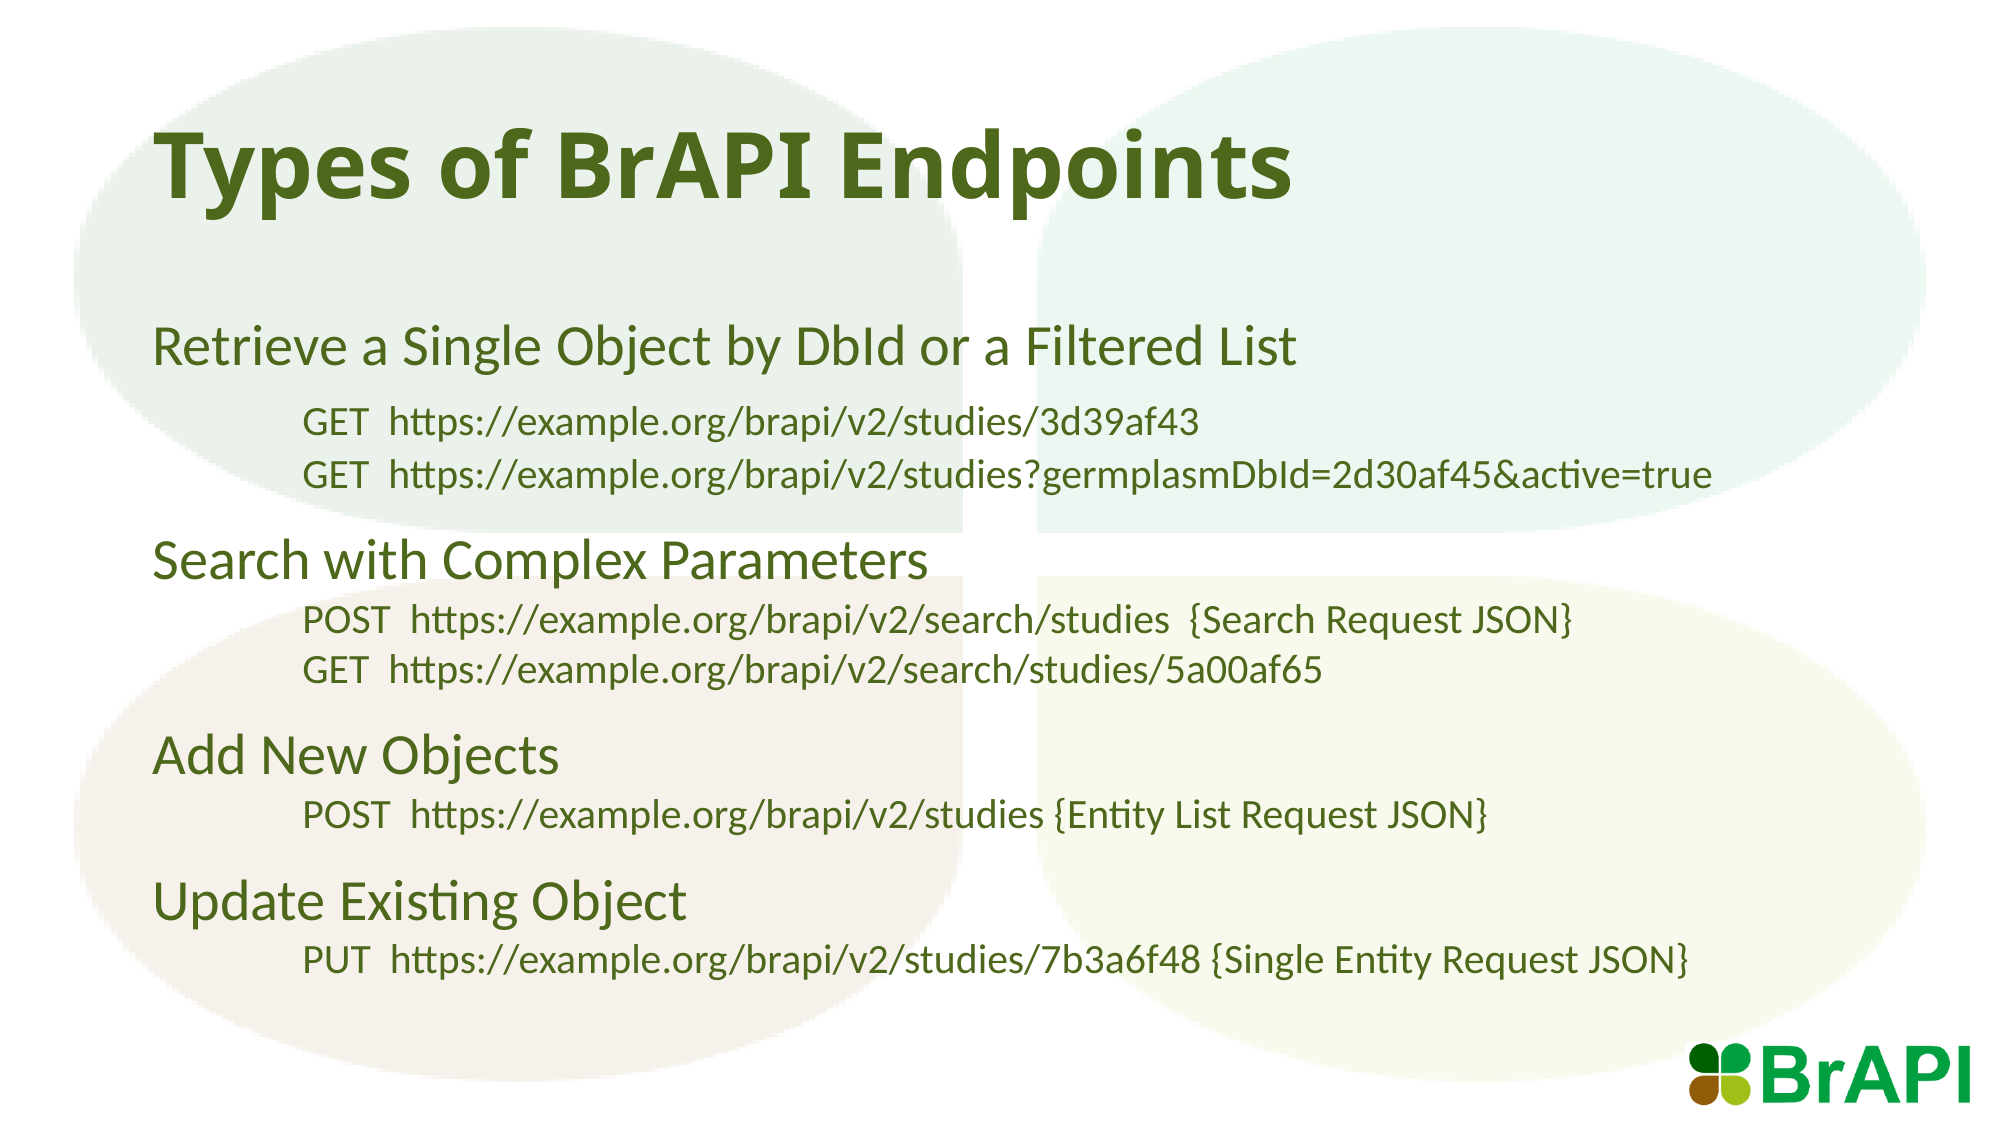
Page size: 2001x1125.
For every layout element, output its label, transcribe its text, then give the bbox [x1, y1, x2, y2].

picture [1685, 1042, 1974, 1106]
list Retrieve a Single Object by DbId or a Filtered List GET https://example.org/brapi/v2/studies/3d39af43 GET https://example.org/brapi/v2/studies?germplasmDbId=2d30af45&active=true Search with Complex Parameters POST https://example.org/brapi/v2/search/studies {Search Request JSON} GET https://example.org/brapi/v2/search/studies/5a00af65 Add New Objects POST https://example.org/brapi/v2/studies {Entity List Request JSON} Update Existing Object PUT https://example.org/brapi/v2/studies/7b3a6f48 {Single Entity Request JSON} [137, 299, 1900, 1014]
title Types of BrAPI Endpoints [137, 59, 1863, 278]
